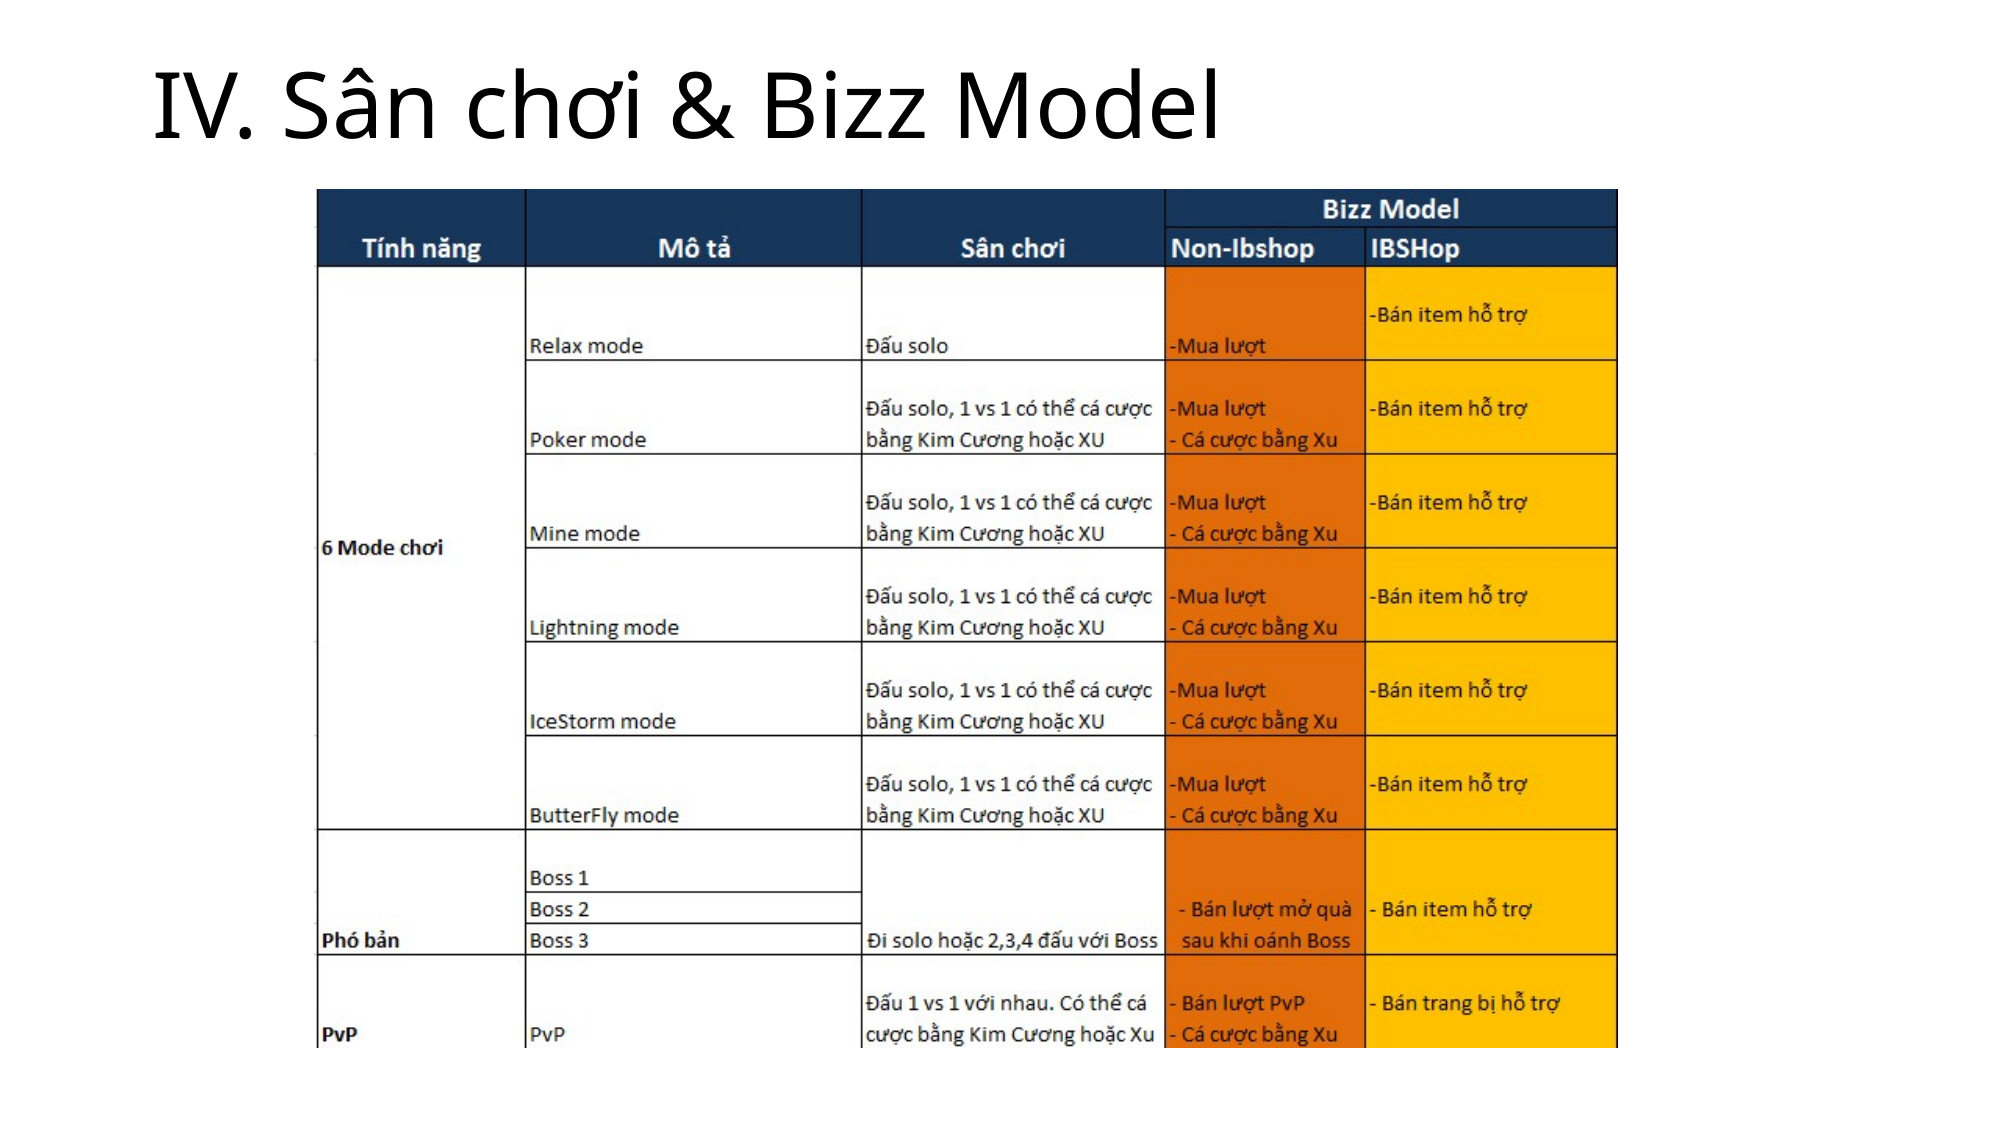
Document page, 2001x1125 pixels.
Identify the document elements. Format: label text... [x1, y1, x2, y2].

picture [314, 189, 1618, 1048]
title IV. Sân chơi & Bizz Model [137, 0, 1863, 218]
